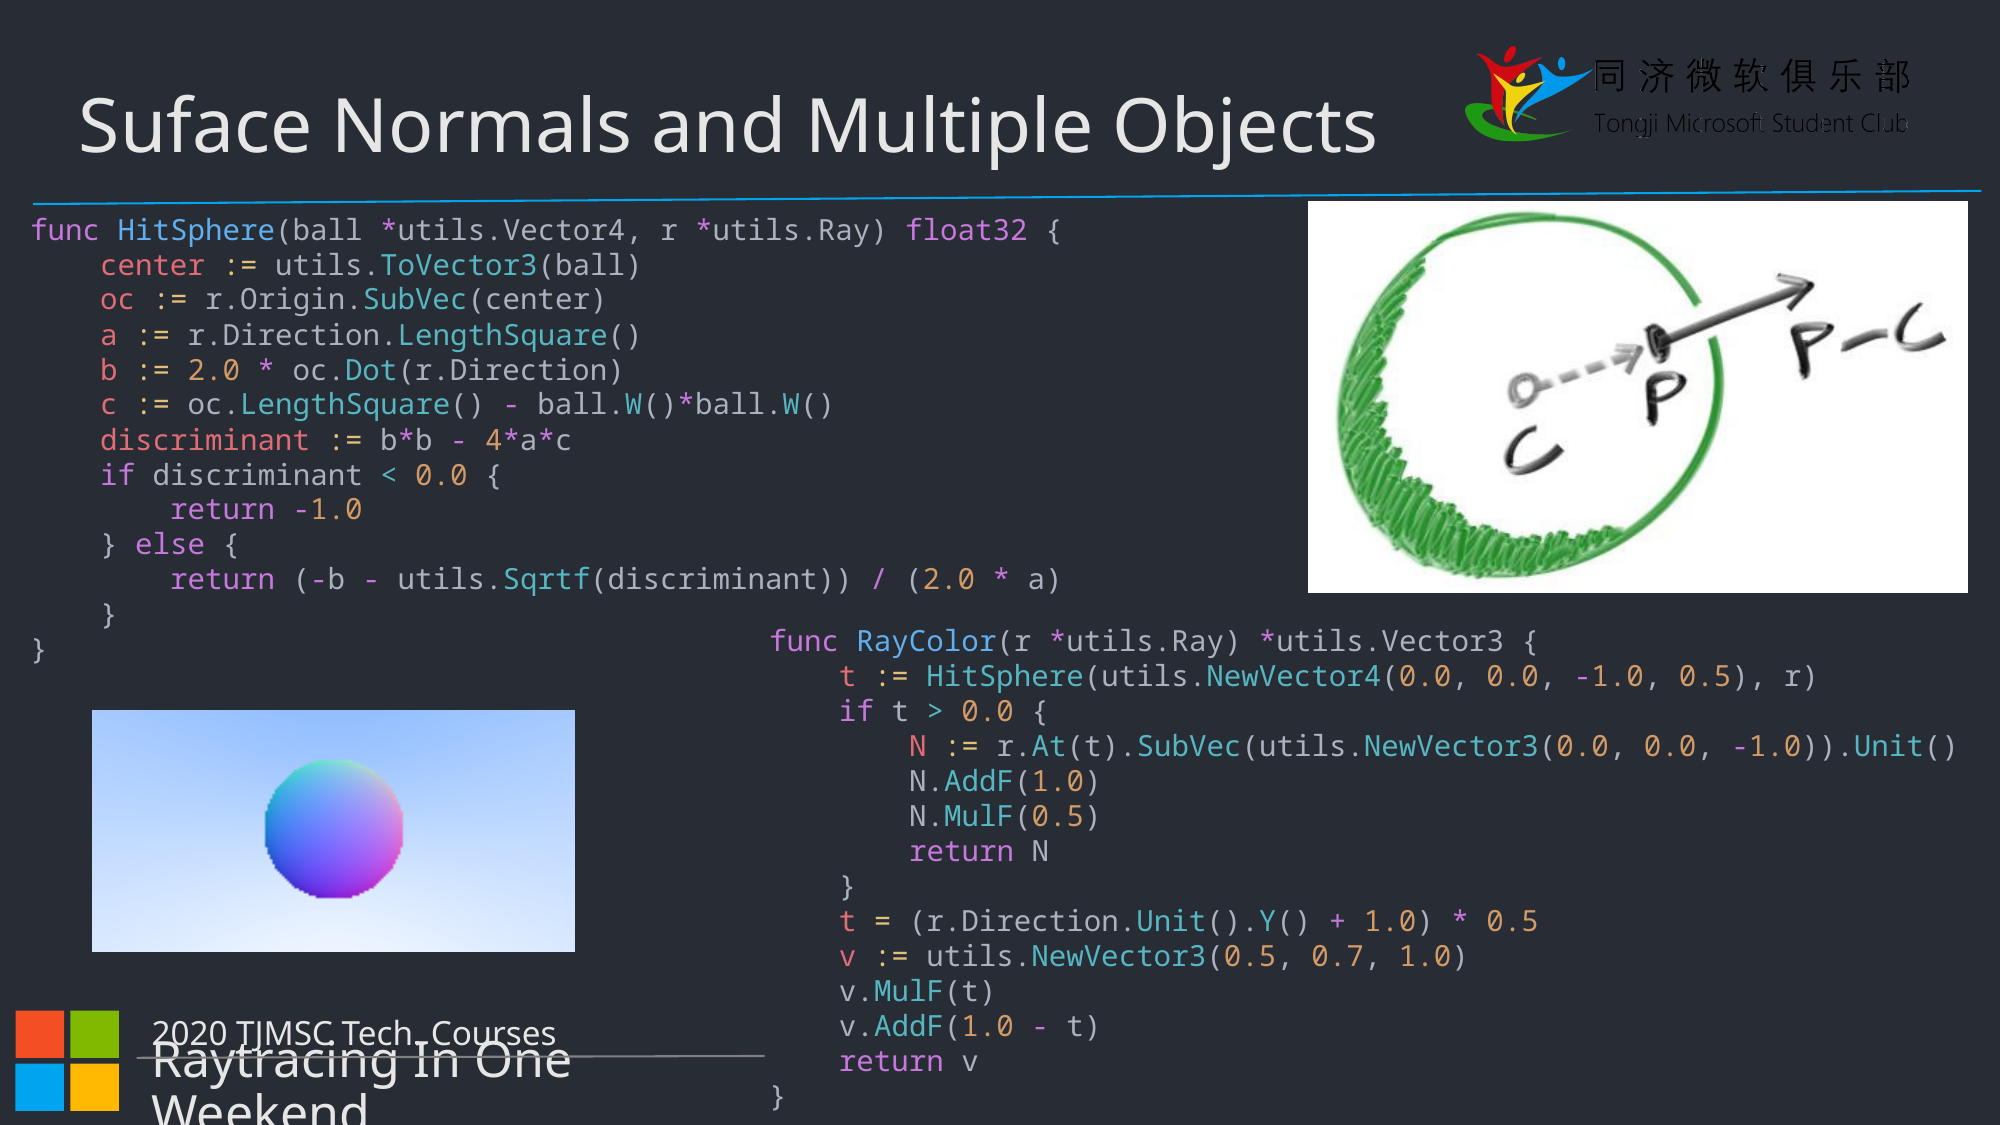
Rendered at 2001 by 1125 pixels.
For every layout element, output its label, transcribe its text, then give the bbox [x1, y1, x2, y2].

text_box Raytracing In One Weekend [136, 1060, 754, 1116]
picture [91, 710, 575, 952]
picture [1307, 201, 1968, 593]
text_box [15, 1010, 119, 1111]
text_box func RayColor(r *utils.Ray) *utils.Vector3 { t := HitSphere(utils.NewVector4(0.0, 0.0, -1.0, 0.5), r) if t > 0.0 { N := r.At(t).SubVec(utils.NewVector3(0.0, 0.0, -1.0)).Unit() N.AddF(1.0) N.MulF(0.5) return N } t = (r.Direction.Unit().Y() + 1.0) * 0.5 v := utils.NewVector3(0.5, 0.7, 1.0) v.MulF(t) v.AddF(1.0 - t) return v } [754, 615, 2000, 1120]
picture [1459, 34, 1918, 162]
text_box 2020 TJMSC Tech. Courses [136, 1008, 682, 1055]
text_box Suface Normals and Multiple Objects [63, 47, 1497, 203]
text_box func HitSphere(ball *utils.Vector4, r *utils.Ray) float32 { center := utils.ToVector3(ball) oc := r.Origin.SubVec(center) a := r.Direction.LengthSquare() b := 2.0 * oc.Dot(r.Direction) c := oc.LengthSquare() - ball.W()*ball.W() discriminant := b*b - 4*a*c if discriminant < 0.0 { return -1.0 } else { return (-b - utils.Sqrtf(discriminant)) / (2.0 * a) } } [15, 203, 1461, 743]
